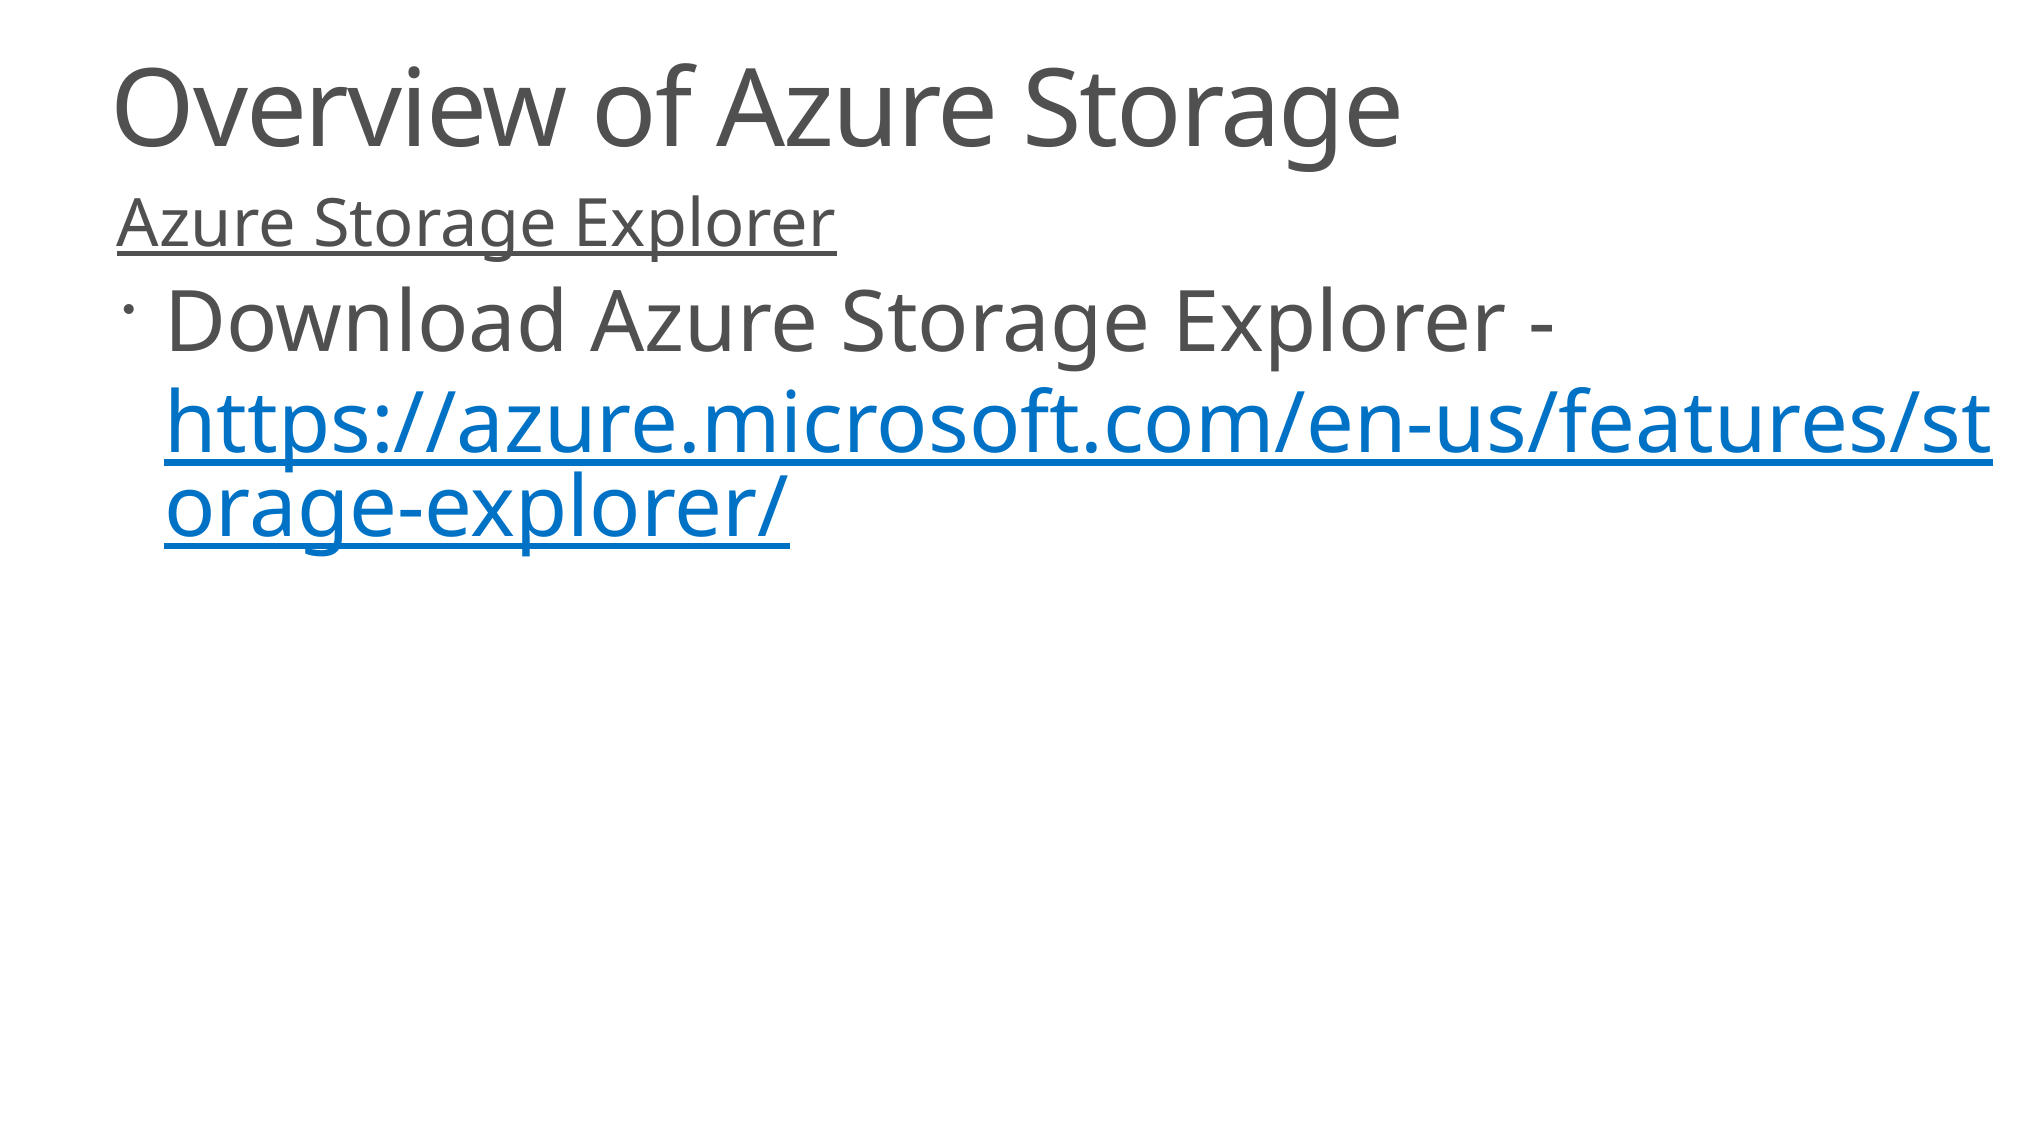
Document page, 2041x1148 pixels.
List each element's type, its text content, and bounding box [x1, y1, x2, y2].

title Overview of Azure Storage [86, 38, 1953, 164]
list Azure Storage Explorer Download Azure Storage Explorer - https://azure.microsoft.com/en-us/features/storage-explorer/ [86, 164, 2041, 1131]
